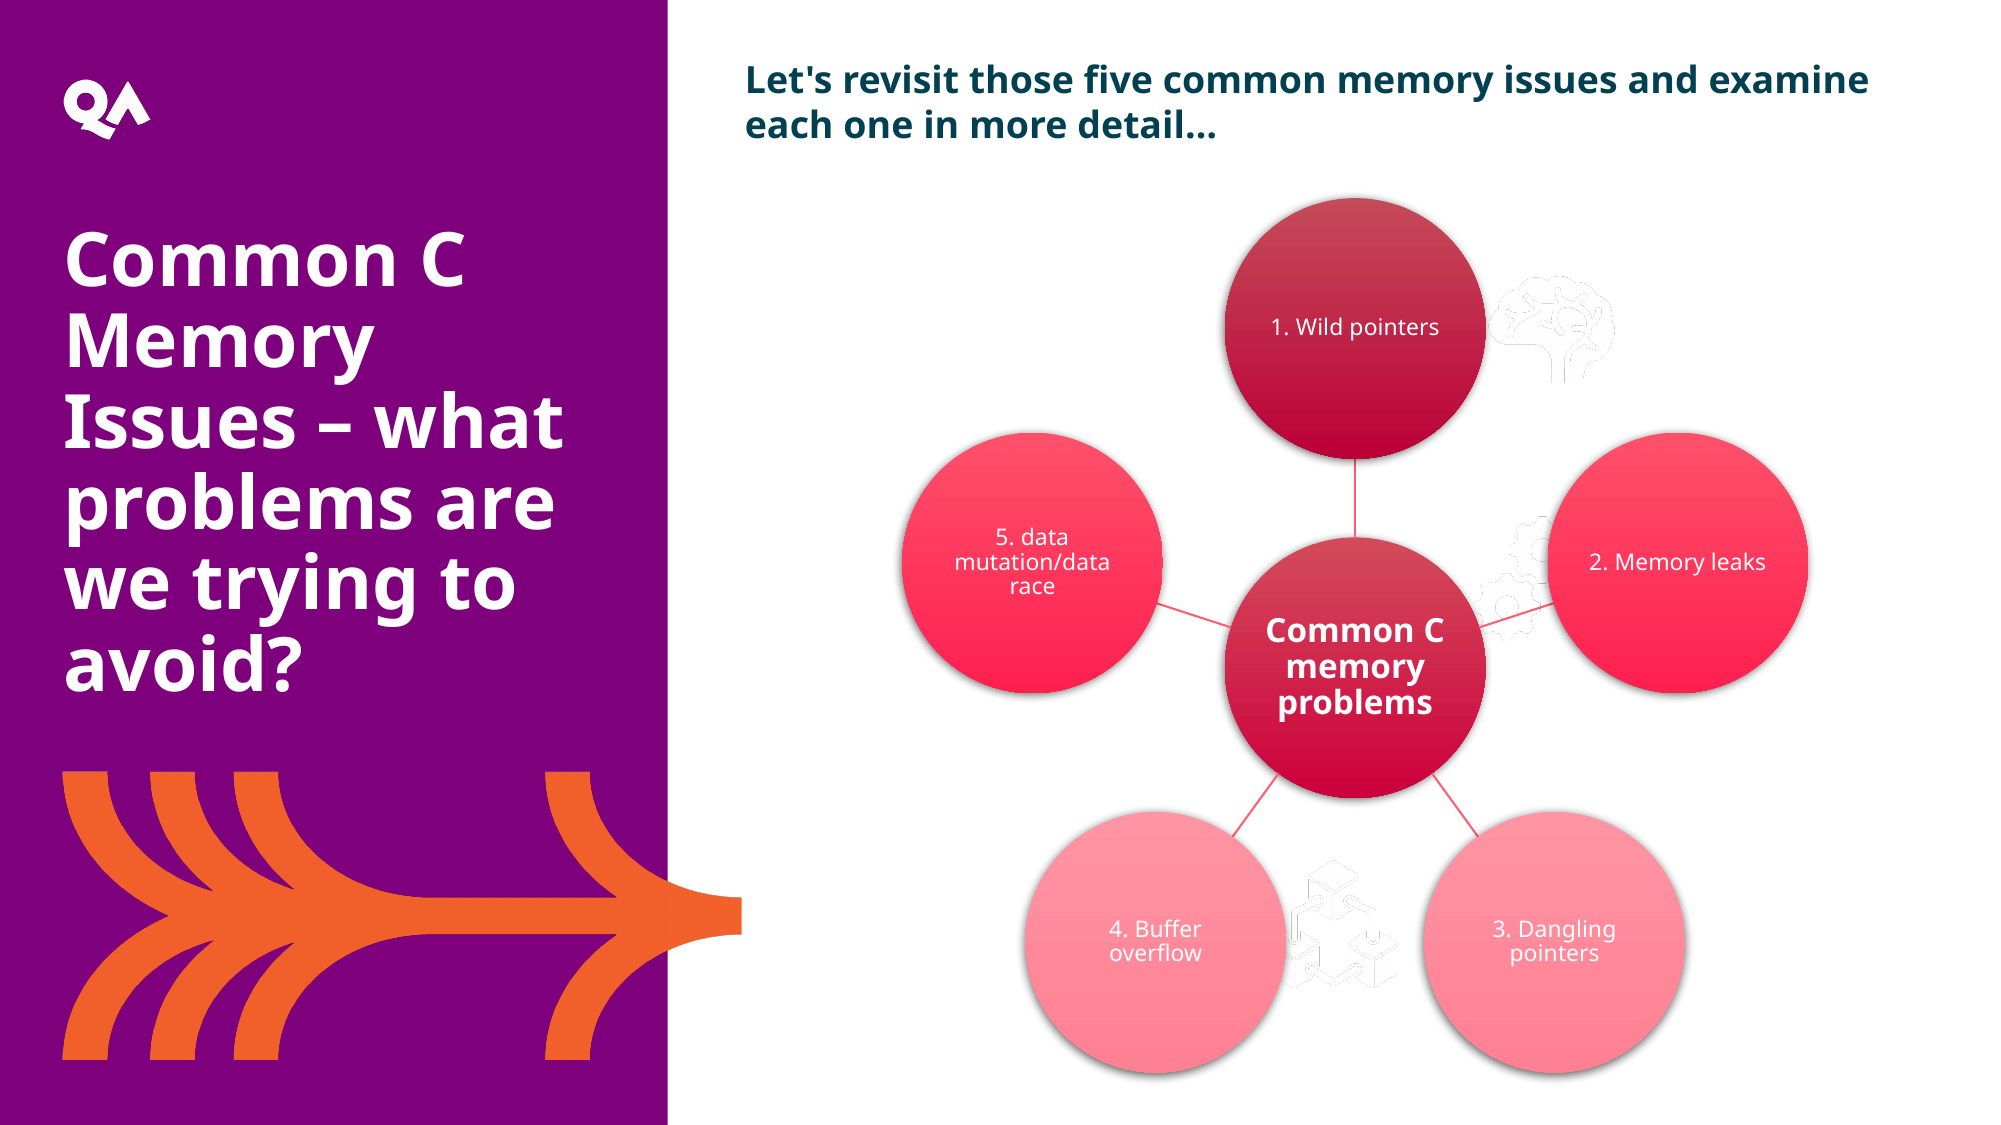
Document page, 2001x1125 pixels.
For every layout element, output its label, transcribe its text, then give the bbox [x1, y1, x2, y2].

picture [53, 67, 161, 143]
text_box Let's revisit those five common memory issues and examine each one in more detail… [729, 49, 1981, 154]
picture [45, 756, 742, 1076]
list Common C Memory Issues – what problems are we trying to avoid? [63, 221, 628, 673]
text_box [835, 194, 1875, 1076]
